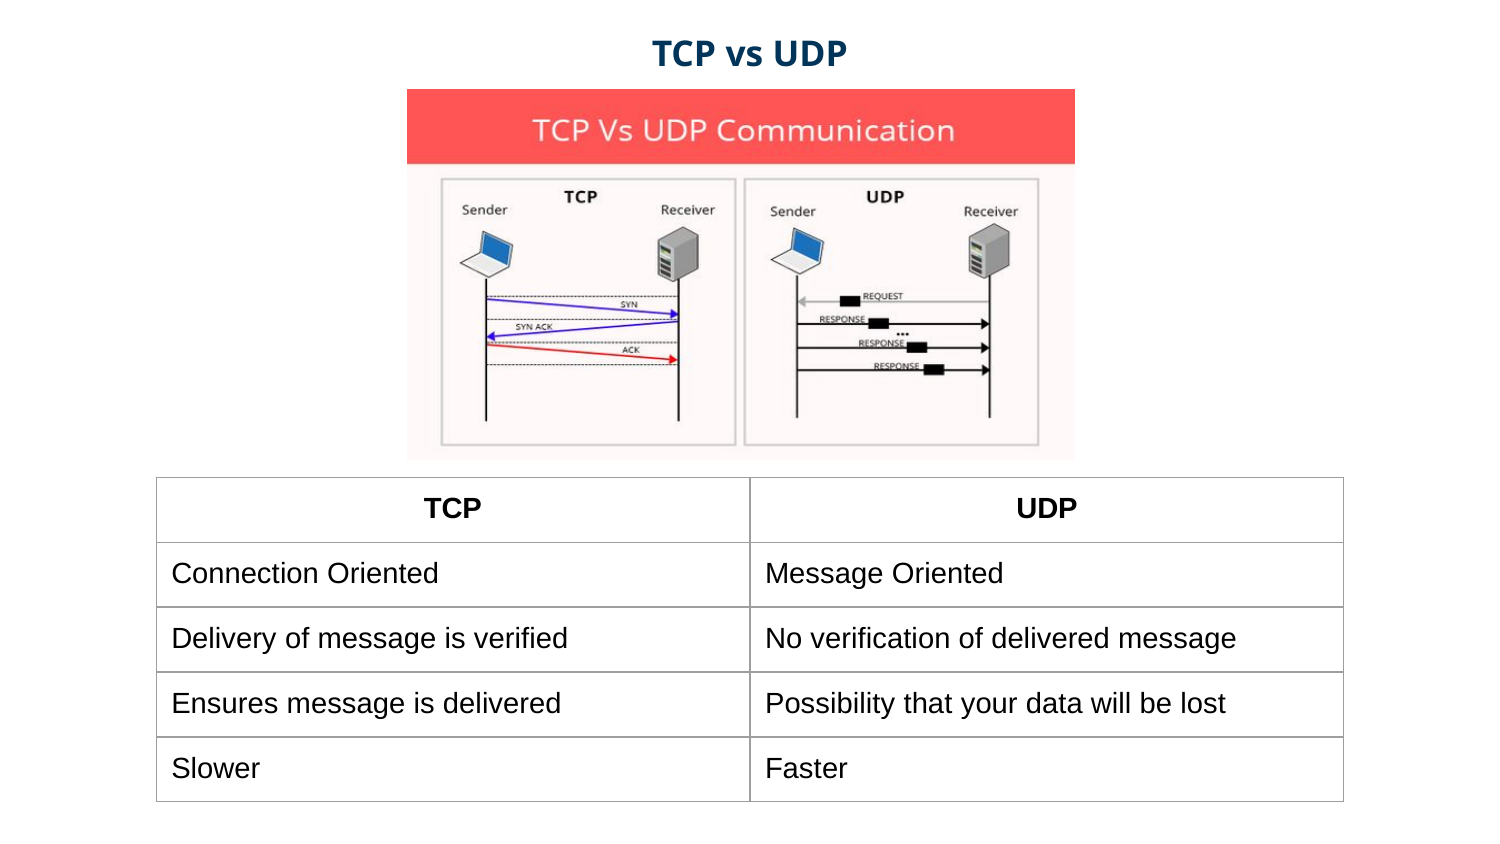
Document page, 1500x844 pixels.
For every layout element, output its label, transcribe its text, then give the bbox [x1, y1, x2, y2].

table_cell Delivery of message is verified [157, 608, 749, 671]
table_cell Ensures message is delivered [157, 673, 749, 736]
table_cell Faster [751, 738, 1343, 801]
table_cell Possibility that your data will be lost [751, 673, 1343, 736]
text_box TCP vs UDP [503, 15, 996, 87]
table_cell Slower [157, 738, 749, 801]
table_cell No verification of delivered message [751, 608, 1343, 671]
table_header UDP [751, 478, 1343, 542]
picture [407, 88, 1075, 461]
table_cell Message Oriented [751, 543, 1343, 606]
table_header TCP [157, 478, 749, 542]
table_cell Connection Oriented [157, 543, 749, 606]
